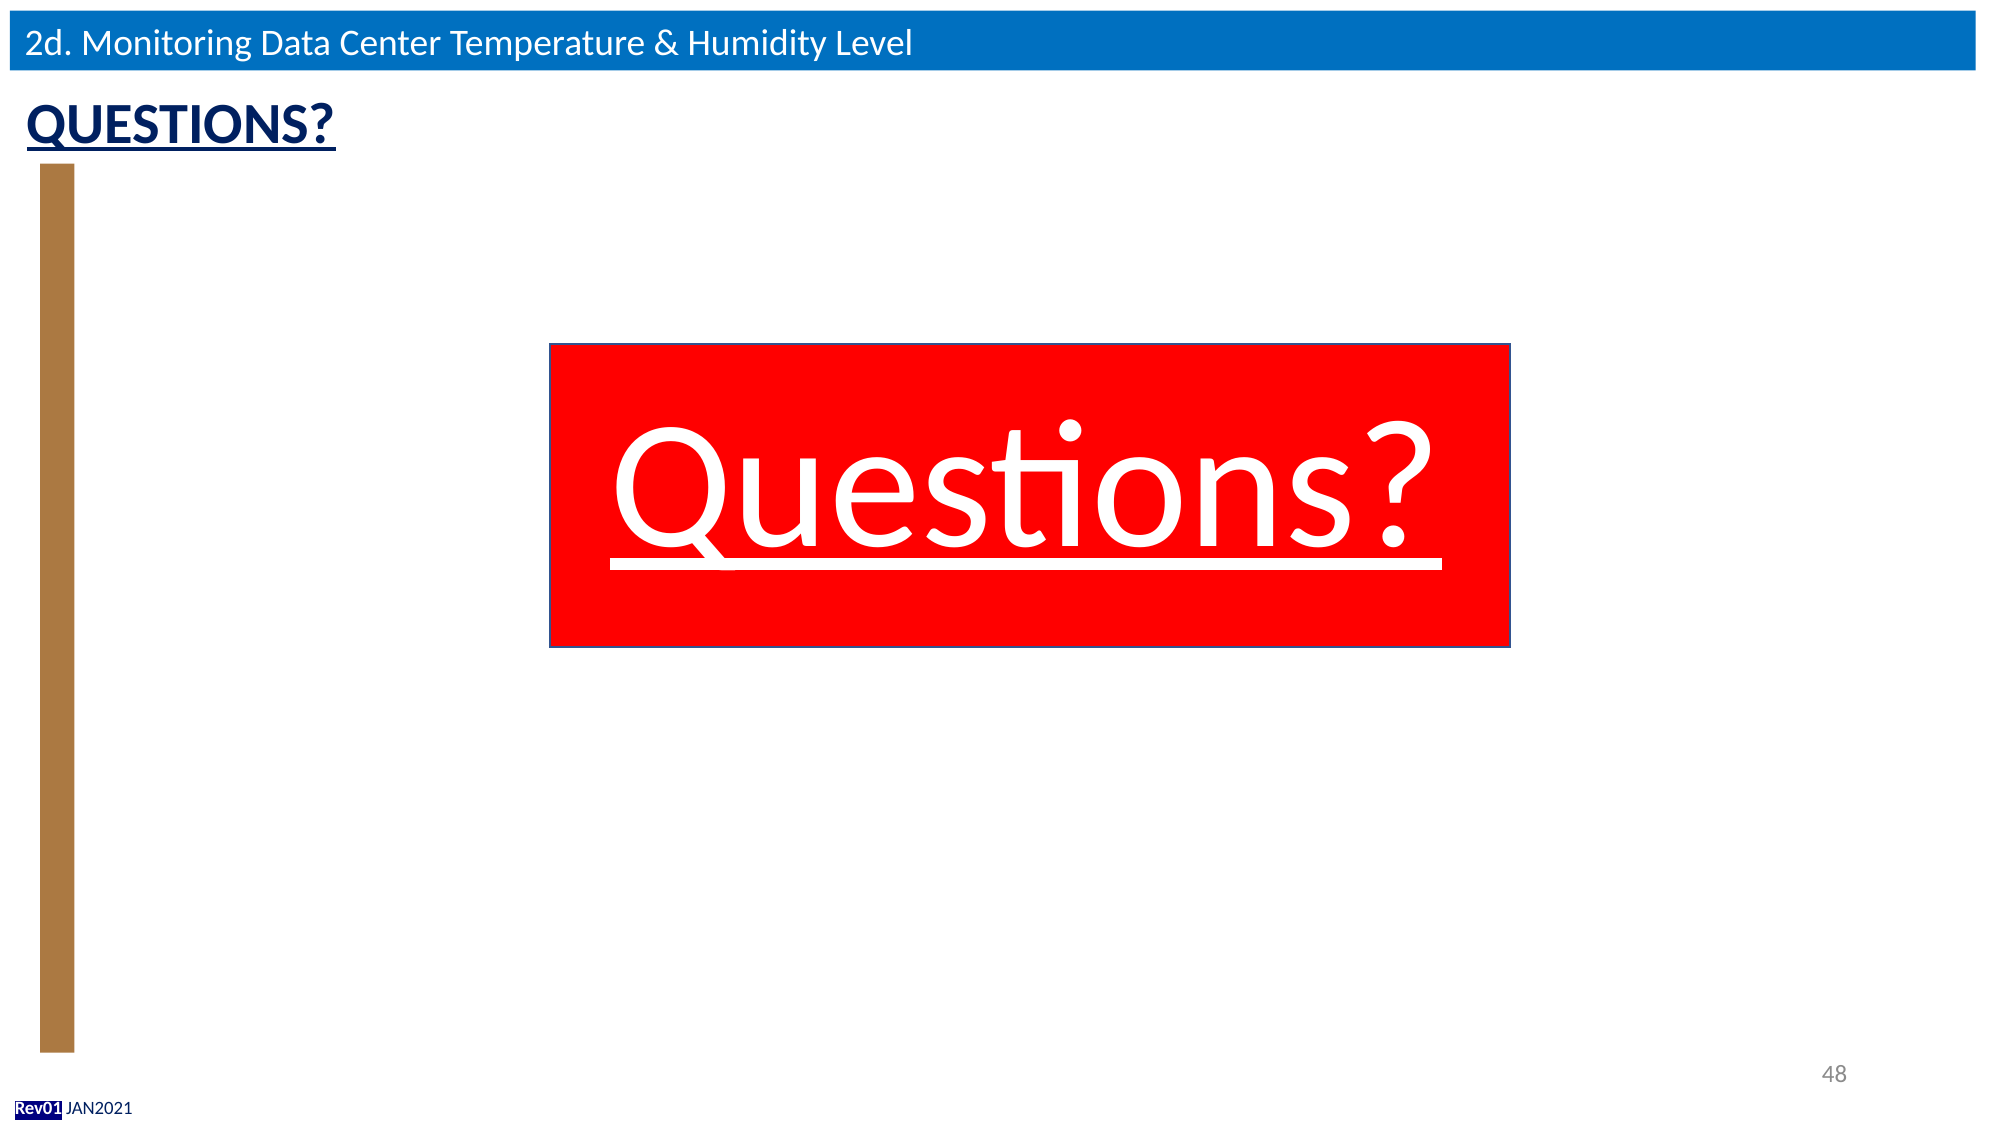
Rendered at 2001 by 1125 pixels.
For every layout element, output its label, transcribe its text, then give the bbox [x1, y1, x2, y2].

text_box [549, 343, 1511, 648]
text_box 2d. Monitoring Data Center Temperature & Humidity Level [9, 10, 1976, 71]
text_box Questions? [554, 355, 1497, 591]
text_box QUESTIONS? [12, 77, 352, 163]
text_box Rev01 JAN2021 [0, 1088, 2000, 1125]
text_box [39, 163, 75, 1054]
slide_number 48 [1412, 1042, 1863, 1088]
